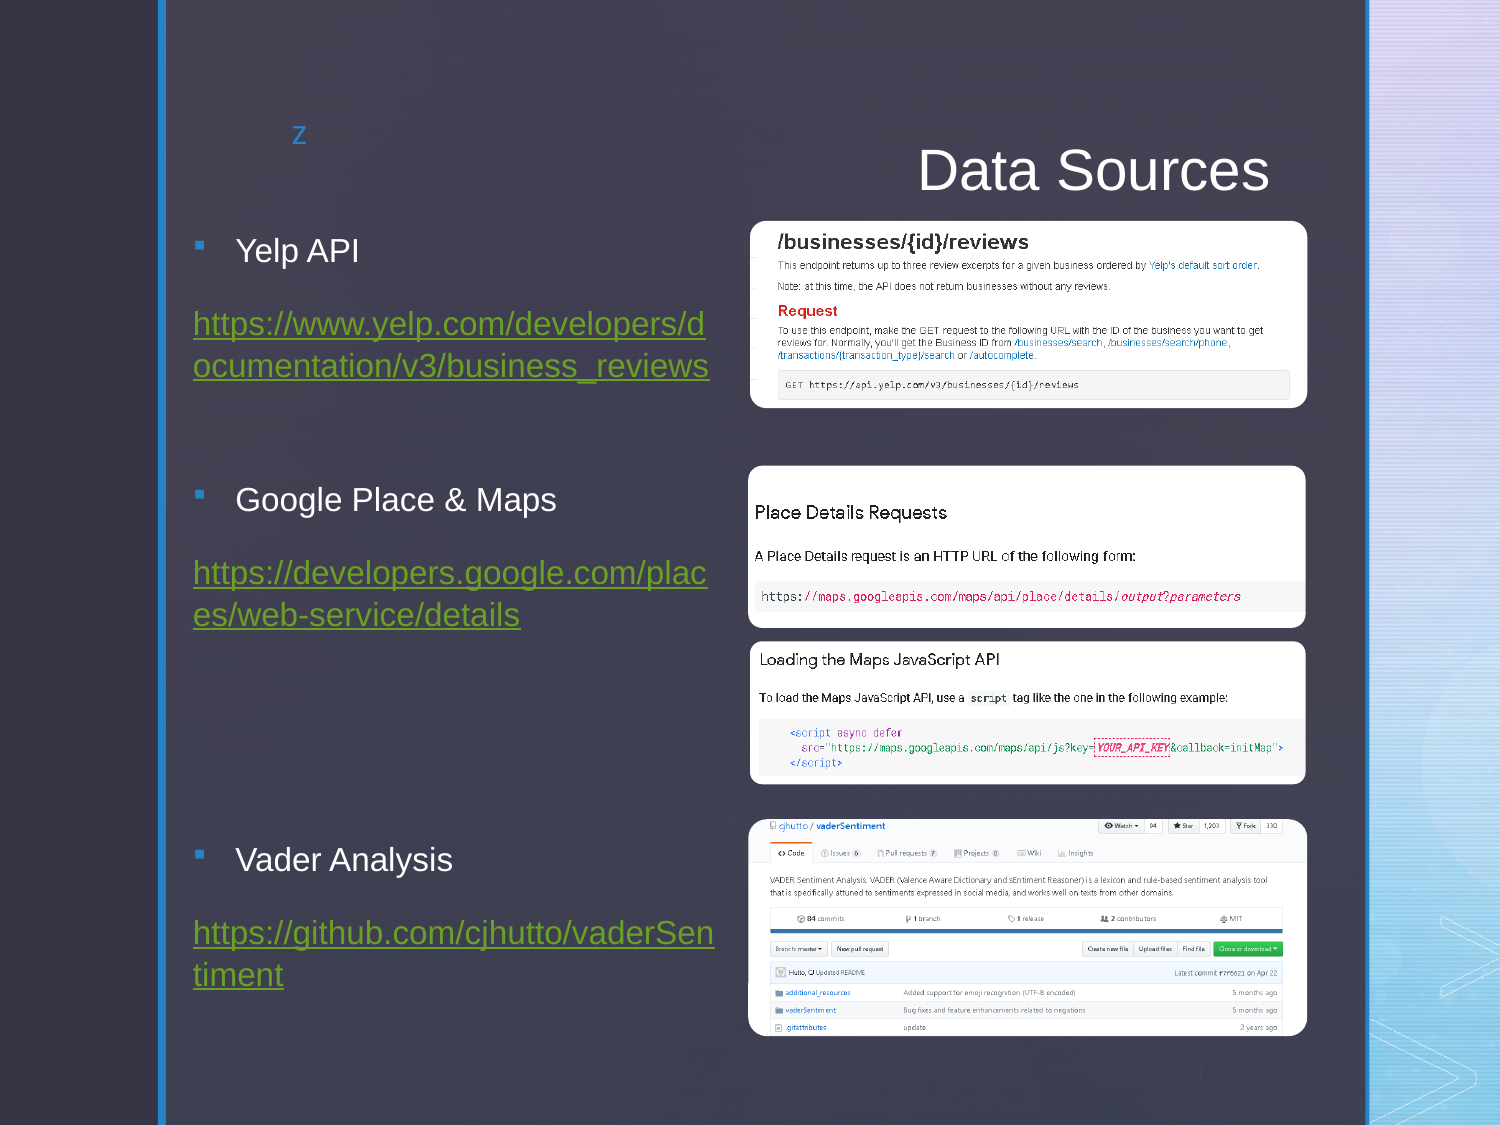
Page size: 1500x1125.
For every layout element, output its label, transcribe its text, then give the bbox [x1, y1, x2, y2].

picture [747, 465, 1306, 629]
text_box Yelp API https://www.yelp.com/developers/documentation/v3/business_reviews [177, 214, 732, 444]
picture [749, 641, 1306, 785]
text_box Google Place & Maps https://developers.google.com/places/web-service/details [177, 463, 732, 684]
list Vader Analysis https://github.com/cjhutto/vaderSentiment [177, 819, 732, 1040]
title Data Sources [321, 132, 1286, 310]
picture [748, 818, 1308, 1037]
picture [1370, 0, 1500, 1125]
picture [749, 220, 1308, 409]
